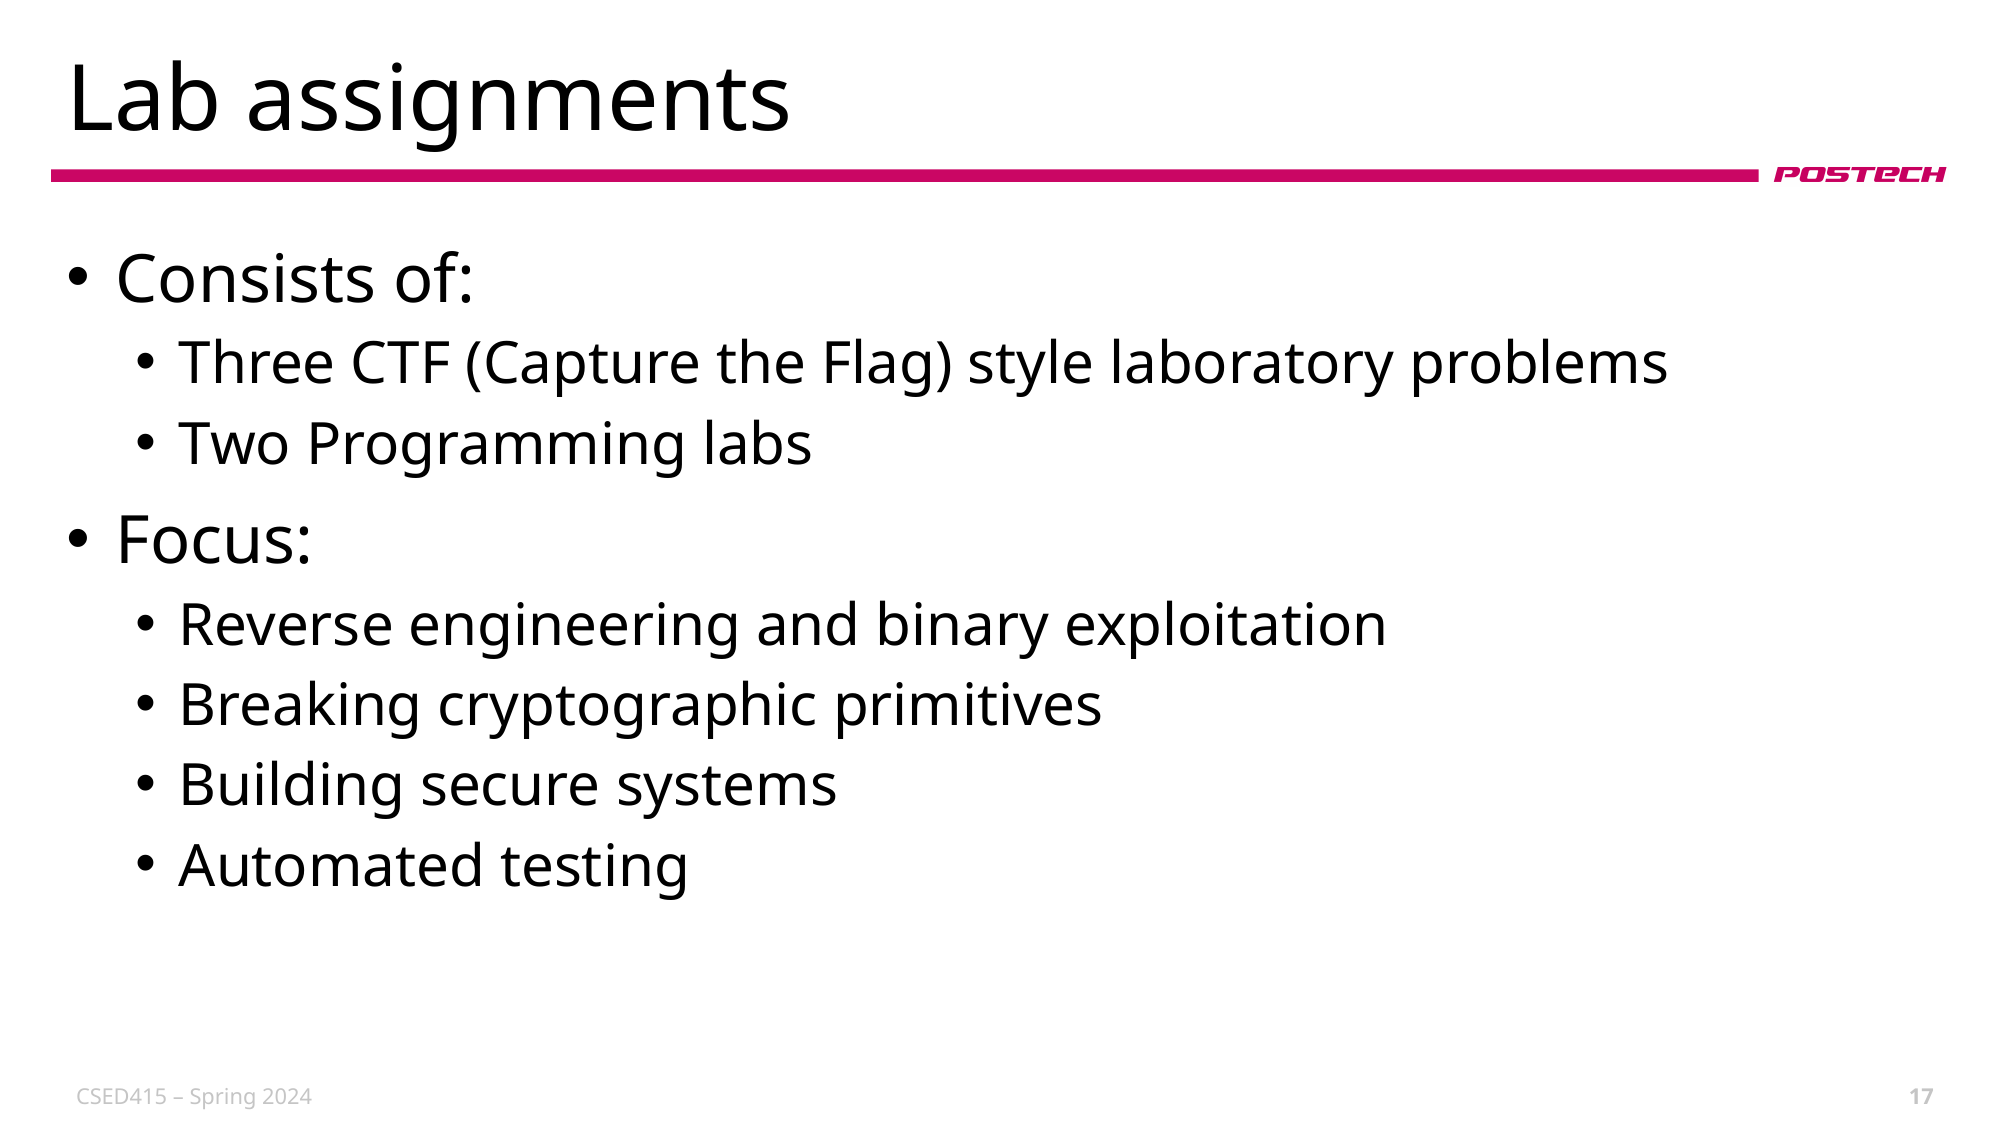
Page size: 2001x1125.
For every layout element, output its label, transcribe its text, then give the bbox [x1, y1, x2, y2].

title Lab assignments [51, 34, 1949, 168]
picture [1771, 168, 1949, 187]
list Consists of: Three CTF (Capture the Flag) style laboratory problems Two Programming labs Focus: Reverse engineering and binary exploitation Breaking cryptographic primitives Building secure systems Automated testing [51, 227, 1949, 1065]
footer CSED415 – Spring 2024 [51, 1078, 338, 1118]
slide_number 17 [1498, 1078, 1949, 1118]
